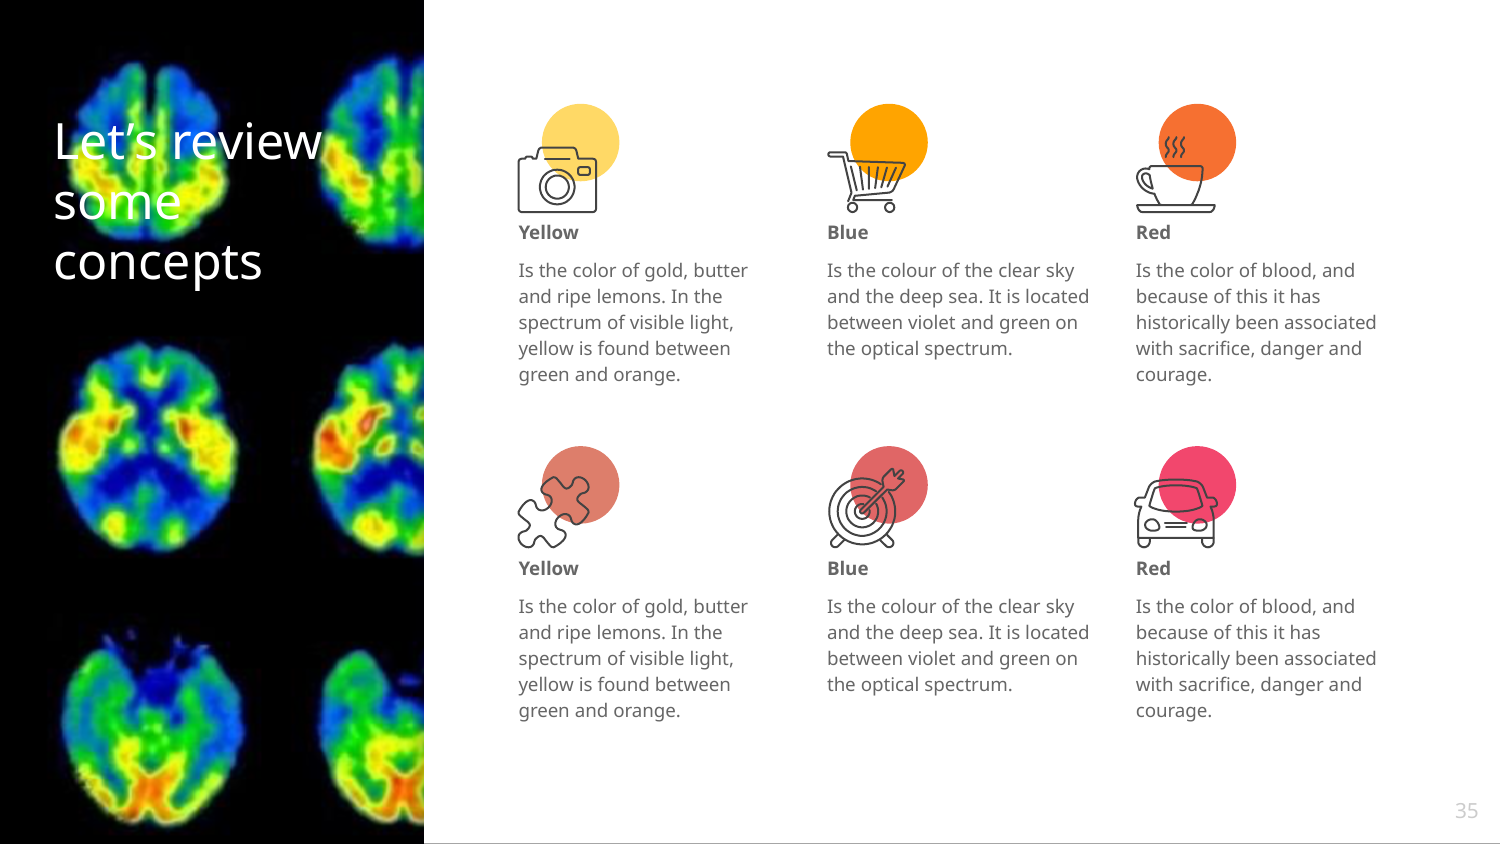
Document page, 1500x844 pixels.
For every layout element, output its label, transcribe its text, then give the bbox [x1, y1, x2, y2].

list Blue Is the colour of the clear sky and the deep sea. It is located between violet and green on the optical spectrum. [812, 538, 1106, 756]
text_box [518, 147, 597, 213]
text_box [828, 152, 906, 213]
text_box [1136, 136, 1215, 213]
text_box [1159, 446, 1237, 515]
list Red Is the color of blood, and because of this it has historically been associated with sacrifice, danger and courage. [1120, 202, 1415, 420]
text_box [854, 446, 928, 519]
text_box [541, 446, 620, 524]
picture [0, 0, 424, 844]
text_box [541, 103, 620, 176]
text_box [828, 468, 905, 548]
text_box [1159, 103, 1237, 174]
list Yellow Is the color of gold, butter and ripe lemons. In the spectrum of visible light, yellow is found between green and orange. [503, 538, 798, 756]
list Blue Is the colour of the clear sky and the deep sea. It is located between violet and green on the optical spectrum. [812, 202, 1106, 420]
list Red Is the color of blood, and because of this it has historically been associated with sacrifice, danger and courage. [1120, 538, 1415, 756]
title Let’s review some concepts [38, 94, 375, 748]
list Yellow Is the color of gold, butter and ripe lemons. In the spectrum of visible light, yellow is found between green and orange. [503, 202, 798, 420]
slide_number 35 [1403, 779, 1494, 844]
text_box [850, 103, 928, 176]
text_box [1134, 479, 1218, 548]
